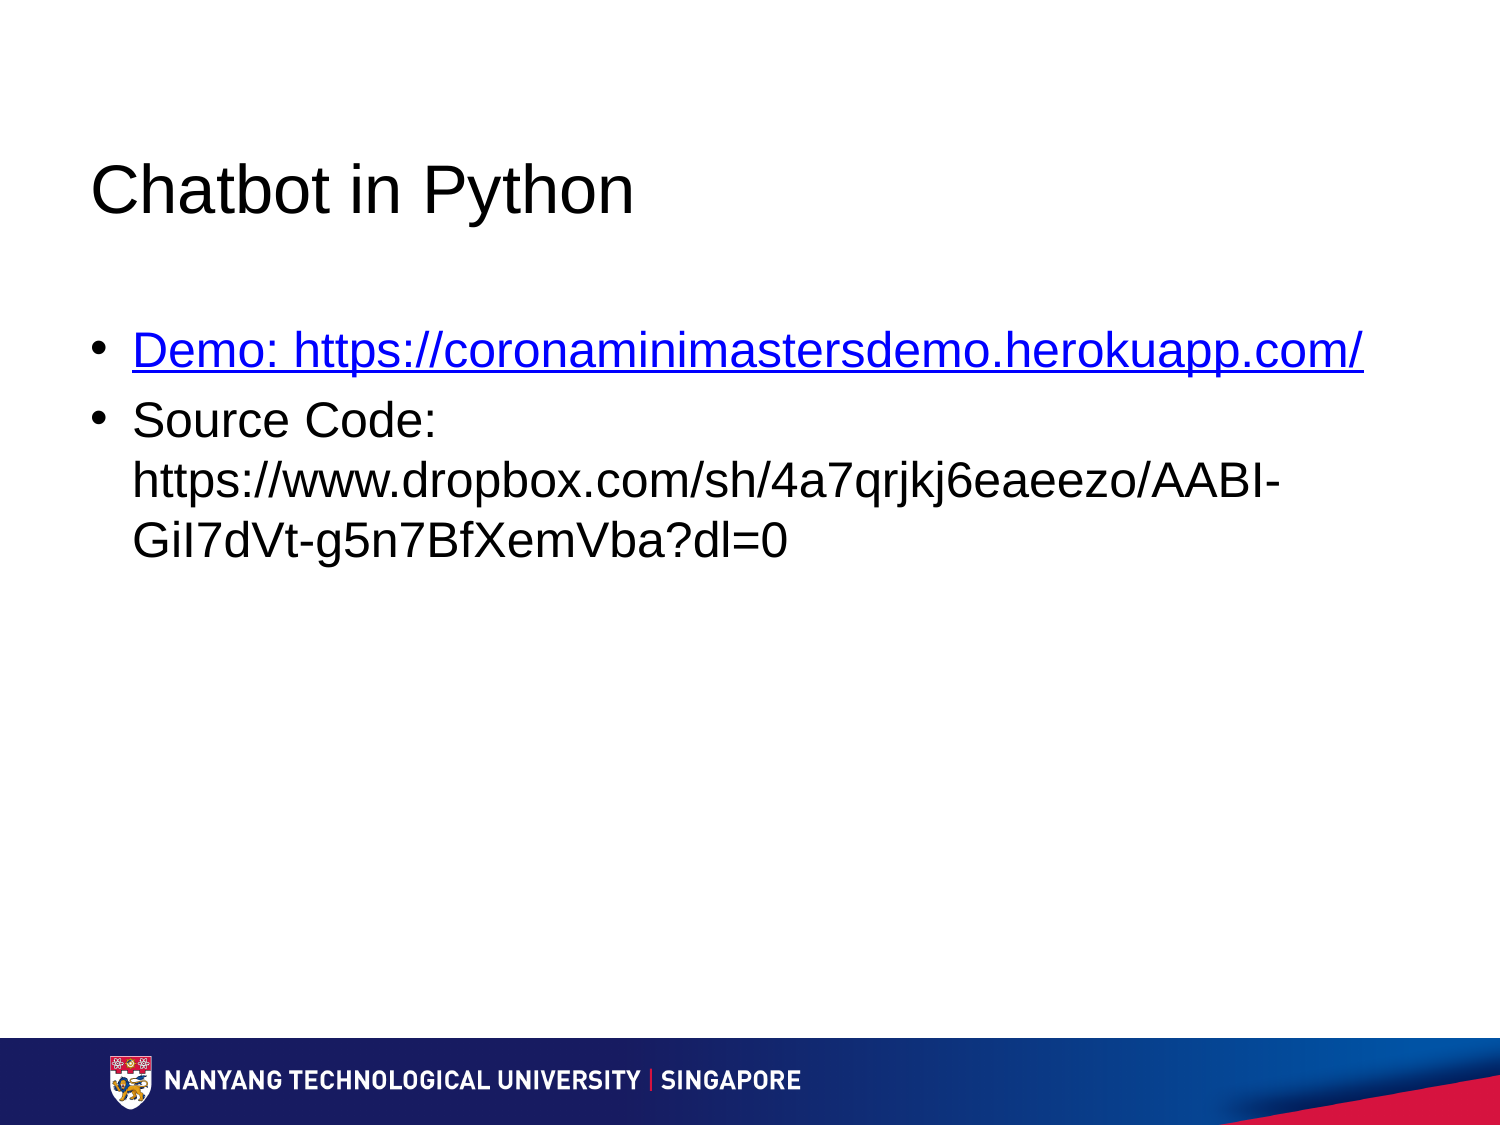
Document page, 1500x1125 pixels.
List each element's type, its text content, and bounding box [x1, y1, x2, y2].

picture [0, 1038, 1500, 1125]
list Demo: https://coronaminimastersdemo.herokuapp.com/ Source Code: https://www.dropbox.com/sh/4a7qrjkj6eaeezo/AABI-GiI7dVt-g5n7BfXemVba?dl=0 [75, 309, 1425, 946]
title Chatbot in Python [75, 92, 1425, 280]
